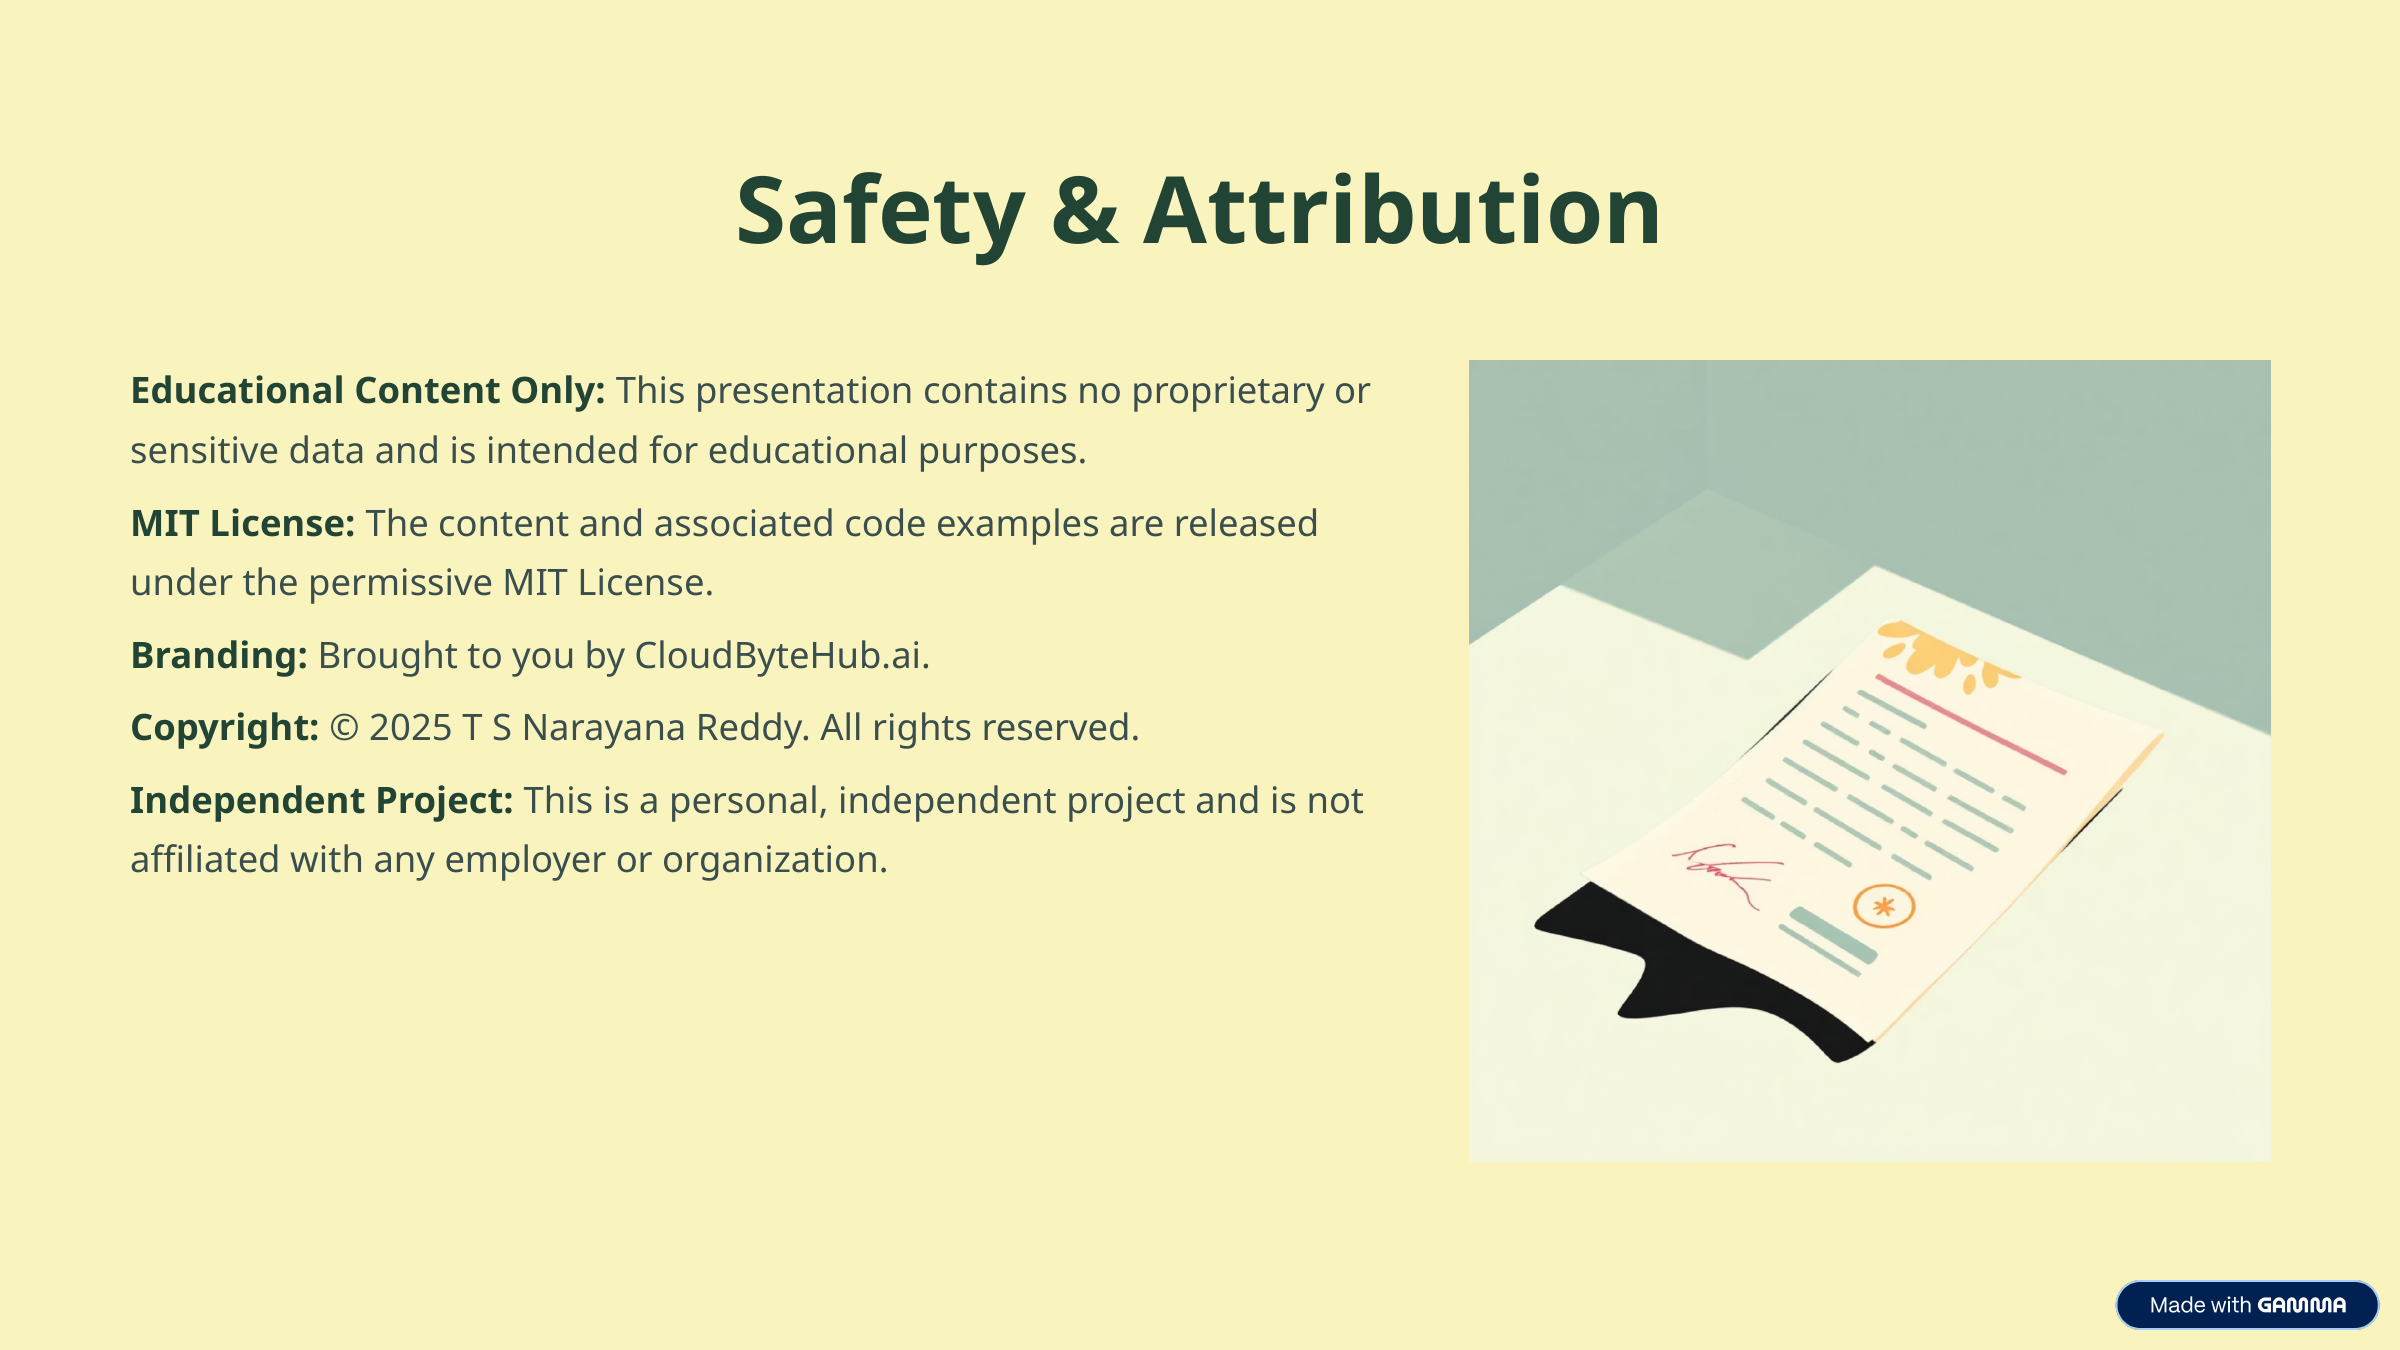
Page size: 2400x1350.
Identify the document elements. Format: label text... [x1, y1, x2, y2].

picture [2106, 1271, 2389, 1339]
text_box Educational Content Only: This presentation contains no proprietary or sensitive data and is intended for educational purposes. [130, 351, 1378, 471]
text_box Copyright: © 2025 T S Narayana Reddy. All rights reserved. [130, 688, 1378, 749]
text_box MIT License: The content and associated code examples are released under the permissive MIT License. [130, 483, 1378, 603]
text_box Independent Project: This is a personal, independent project and is not affiliated with any employer or organization. [130, 761, 1378, 881]
text_box Safety & Attribution [702, 146, 1697, 263]
text_box Branding: Brought to you by CloudByteHub.ai. [130, 616, 1378, 676]
picture [1469, 360, 2271, 1162]
